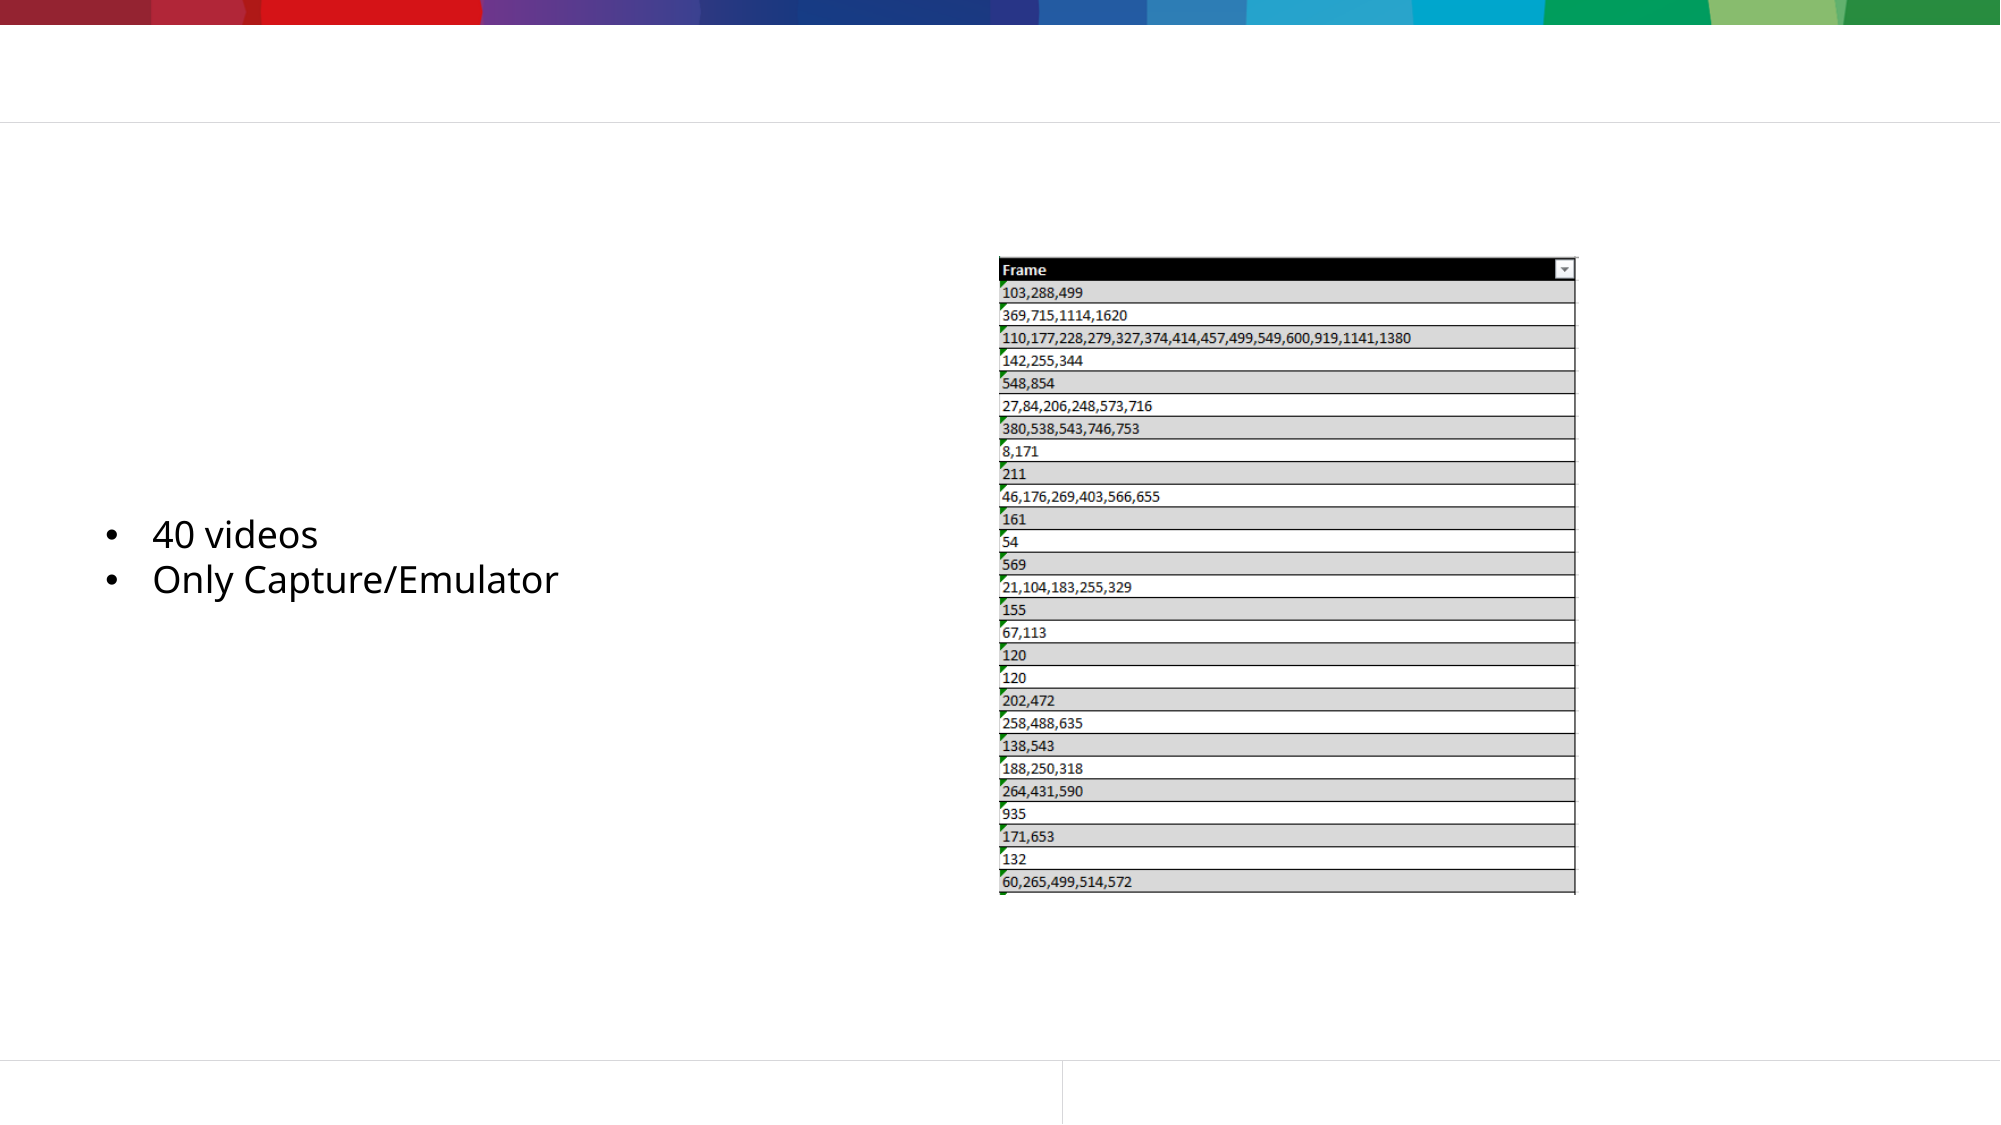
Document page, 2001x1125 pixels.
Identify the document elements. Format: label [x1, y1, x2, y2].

picture [999, 256, 1579, 895]
text_box [0, 0, 2000, 1125]
